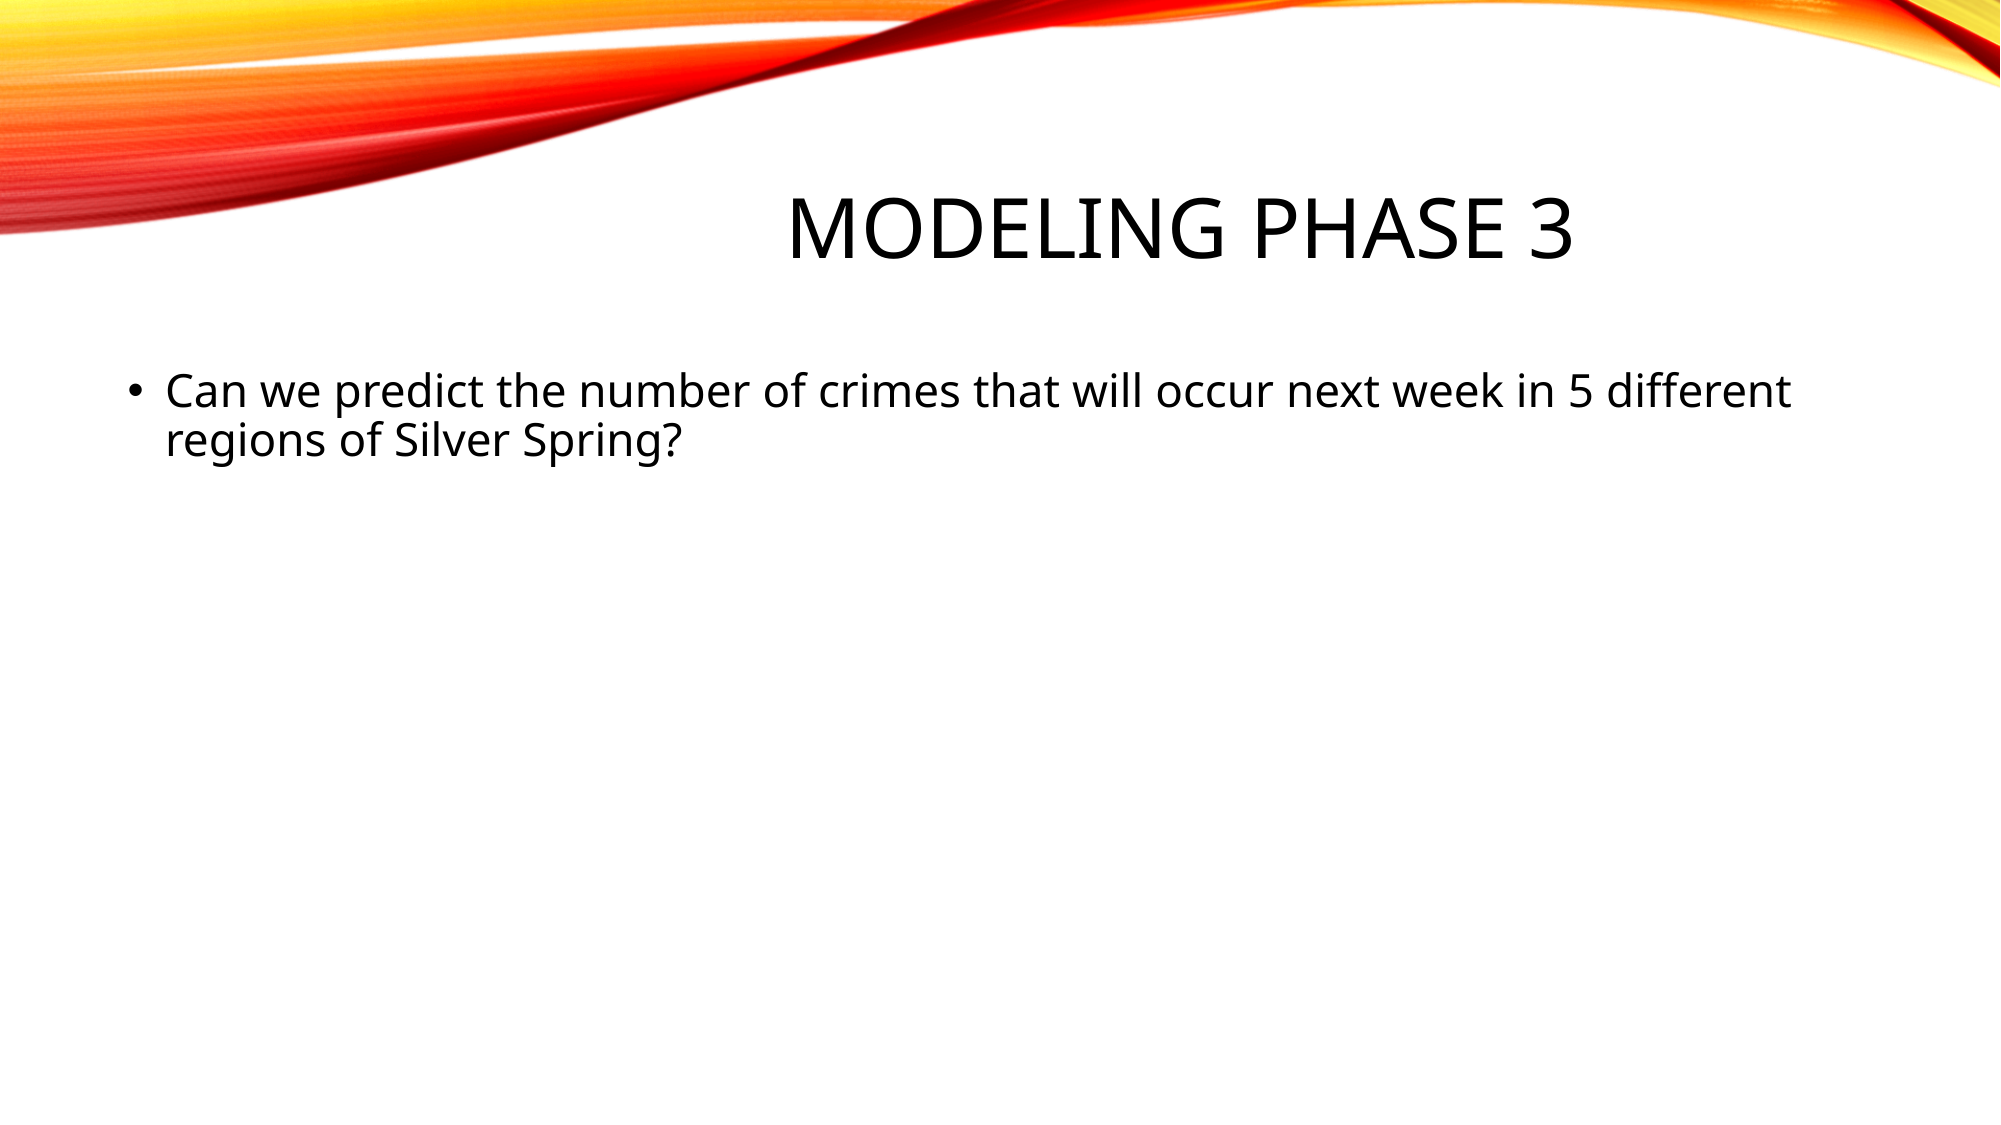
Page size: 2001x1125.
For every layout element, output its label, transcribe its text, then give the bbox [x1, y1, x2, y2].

picture [0, 0, 2000, 237]
title Modeling phase 3 [474, 125, 1888, 338]
list Can we predict the number of crimes that will occur next week in 5 different regions of Silver Spring? [112, 360, 1888, 1021]
